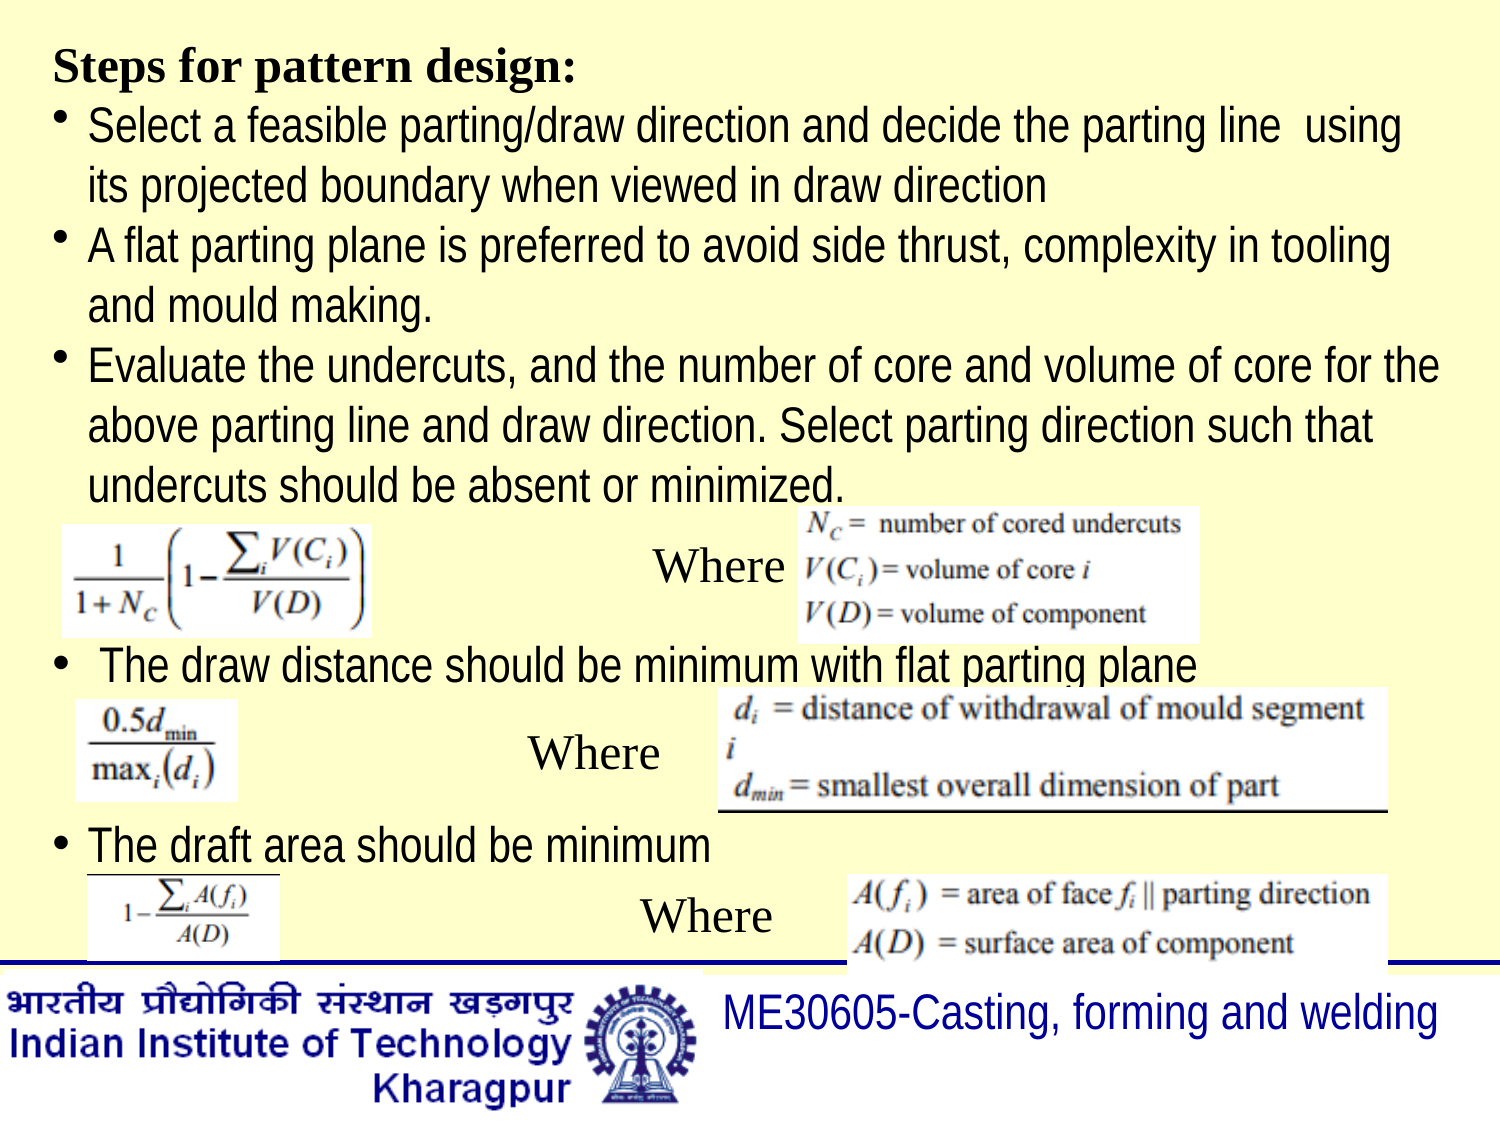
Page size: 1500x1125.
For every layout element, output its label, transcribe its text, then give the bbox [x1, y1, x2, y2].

picture [62, 524, 373, 638]
picture [74, 699, 238, 802]
picture [87, 874, 280, 962]
text_box Steps for pattern design: Select a feasible parting/draw direction and decide the parting line using its projected boundary when viewed in draw direction A flat parting plane is preferred to avoid side thrust, complexity in tooling and mould making. Evaluate the undercuts, and the number of core and volume of core for the above parting line and draw direction. Select parting direction such that undercuts should be absent or minimized. The draw distance should be minimum with flat parting plane The draft area should be minimum [37, 24, 1463, 940]
picture [718, 687, 1388, 813]
picture [4, 969, 703, 1125]
text_box Where [637, 524, 793, 600]
picture [846, 874, 1388, 976]
text_box Where [624, 874, 825, 950]
picture [798, 505, 1201, 645]
text_box Where [512, 712, 688, 788]
